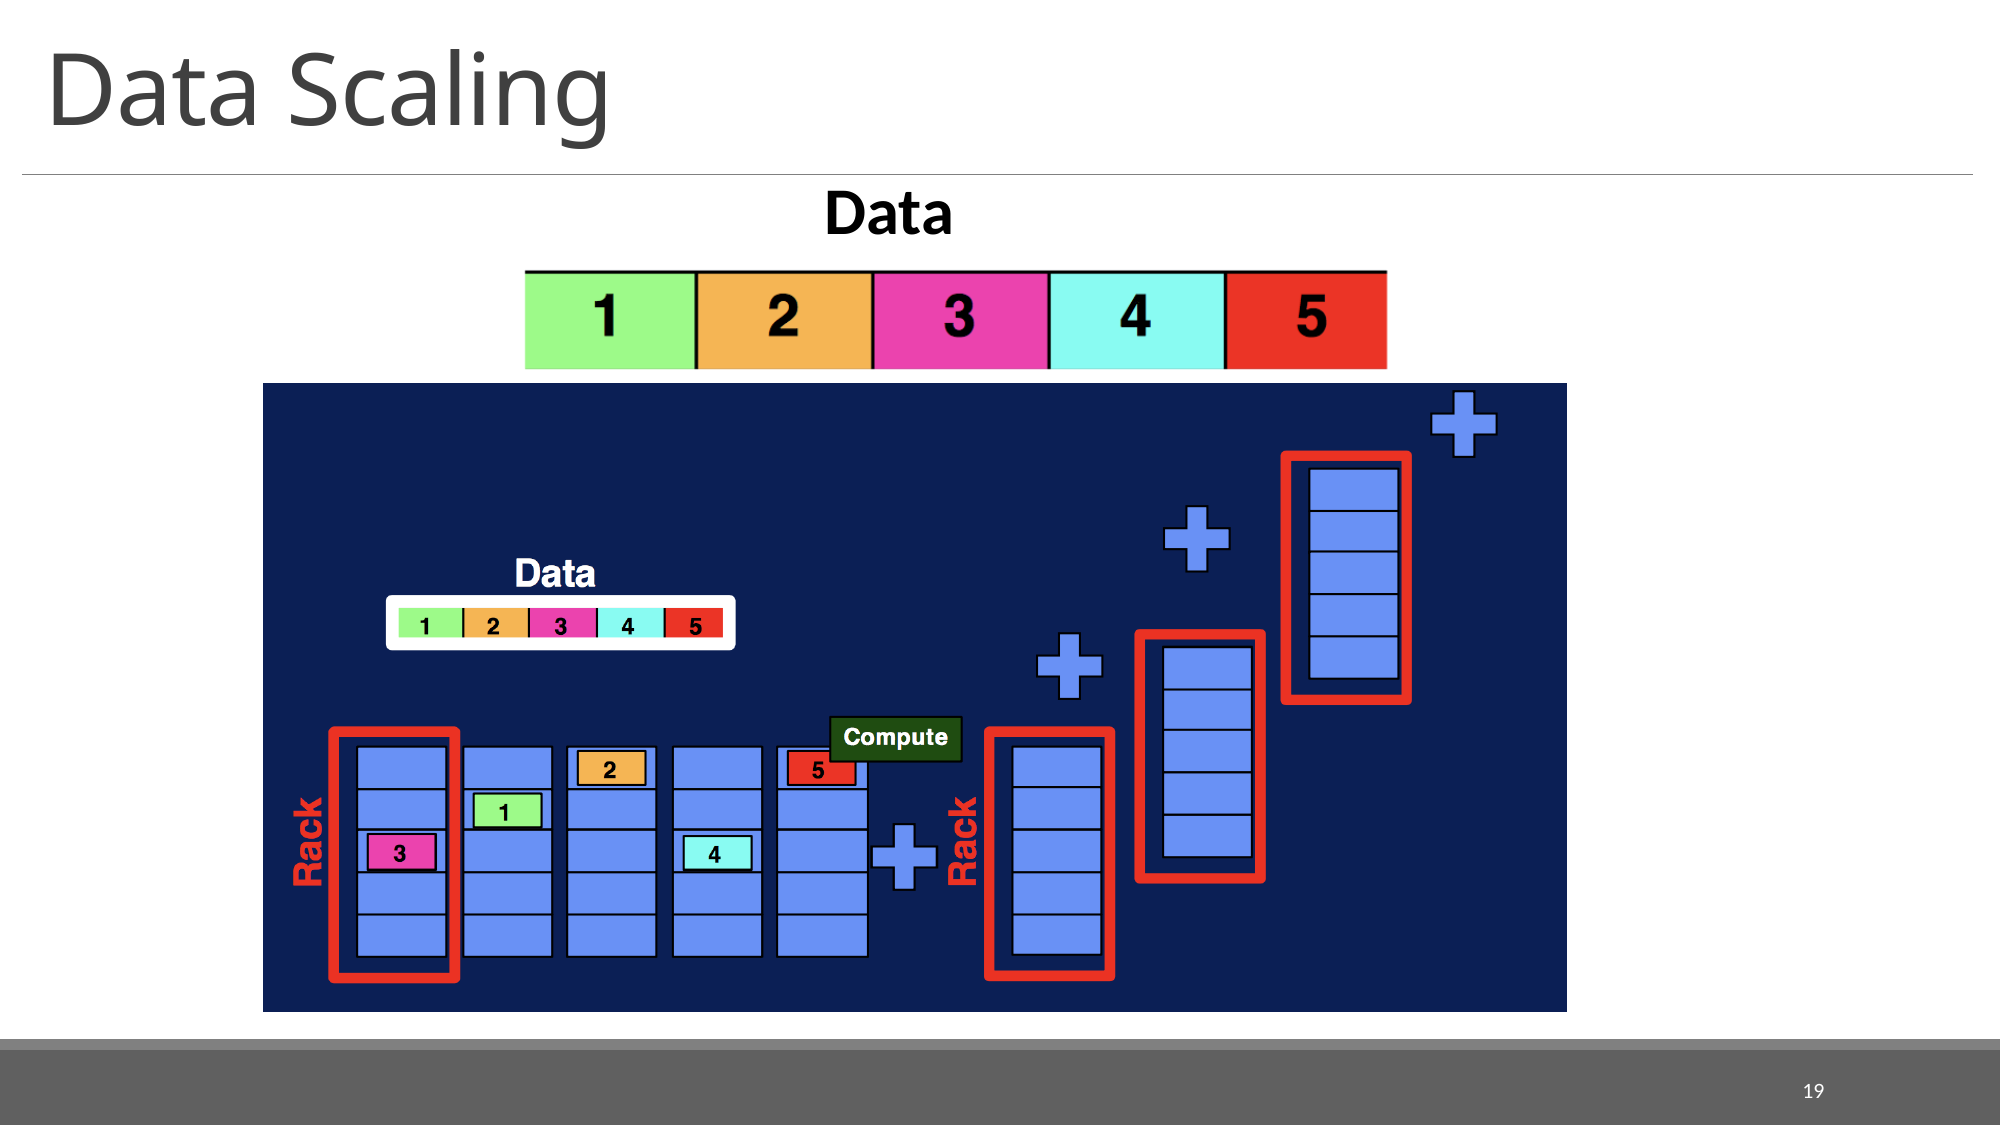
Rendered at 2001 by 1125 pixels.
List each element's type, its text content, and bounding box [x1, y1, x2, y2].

picture [262, 259, 1567, 1013]
slide_number 19 [1624, 1059, 1840, 1120]
title Data Scaling [29, 22, 1969, 154]
text_box Data [809, 160, 985, 256]
